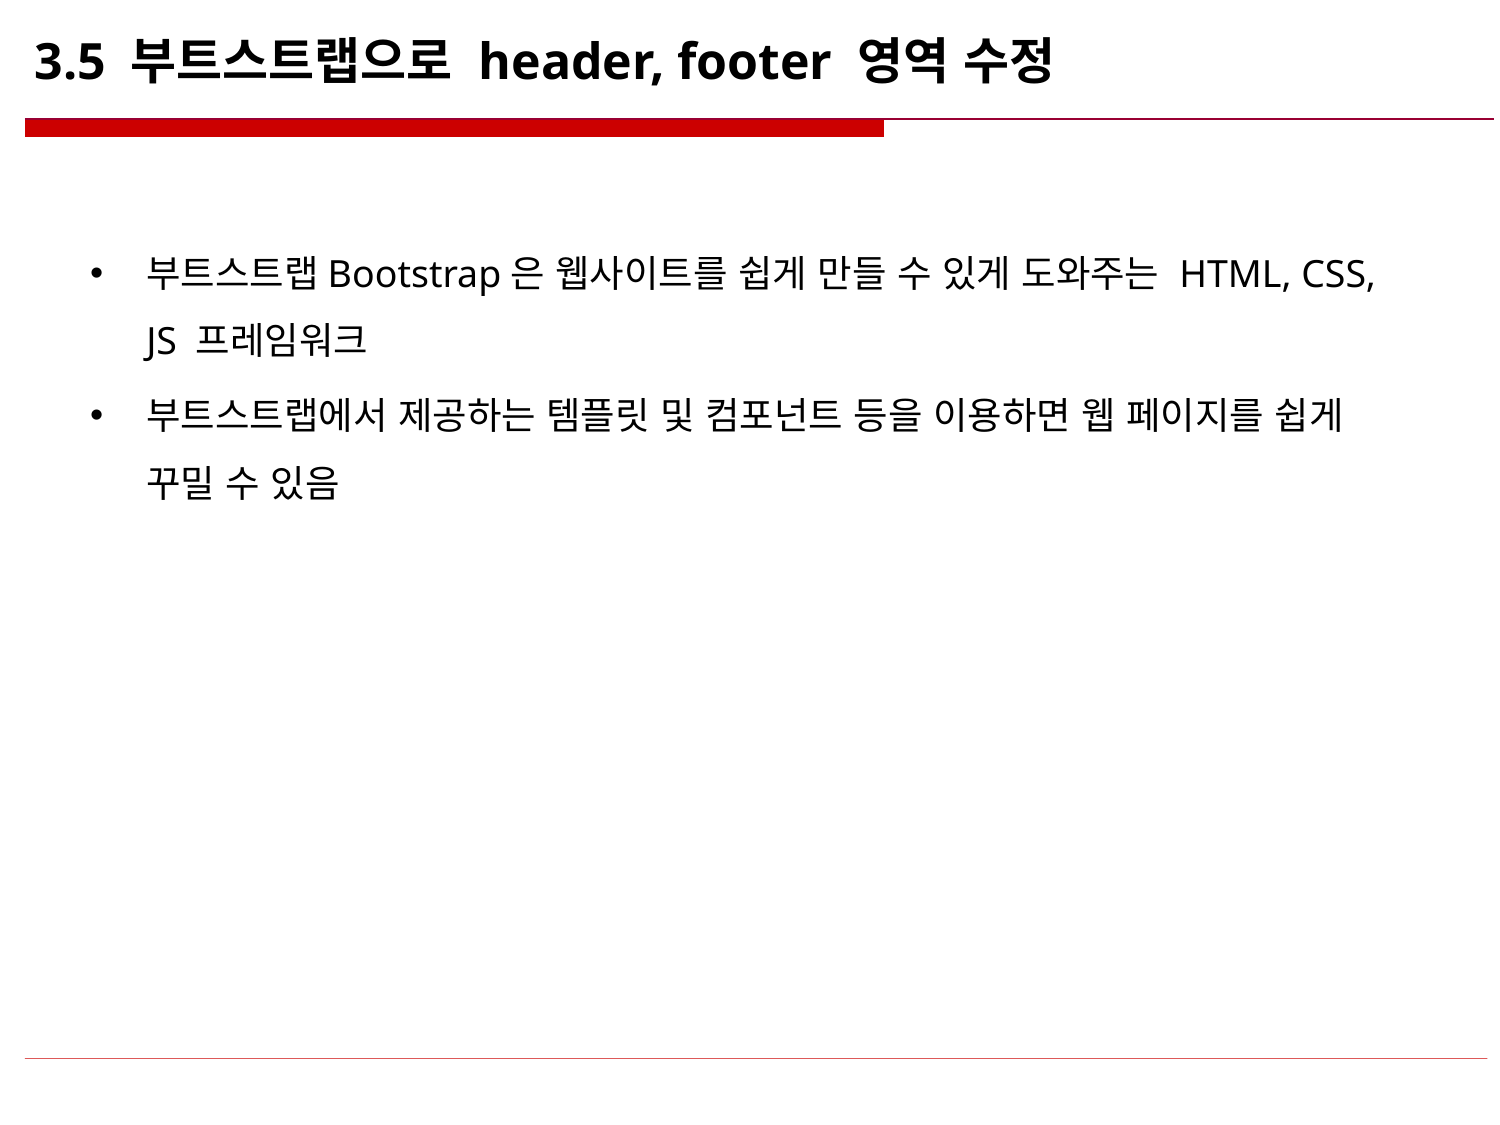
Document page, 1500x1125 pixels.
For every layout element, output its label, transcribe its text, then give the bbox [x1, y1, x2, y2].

text_box 부트스트랩Bootstrap은 웹사이트를 쉽게 만들 수 있게 도와주는 HTML, CSS, JS 프레임워크 부트스트랩에서 제공하는 템플릿 및 컴포넌트 등을 이용하면 웹 페이지를 쉽게 꾸밀 수 있음 [74, 219, 1425, 693]
title 3.5 부트스트랩으로 header, footer 영역 수정 [19, 23, 1370, 96]
